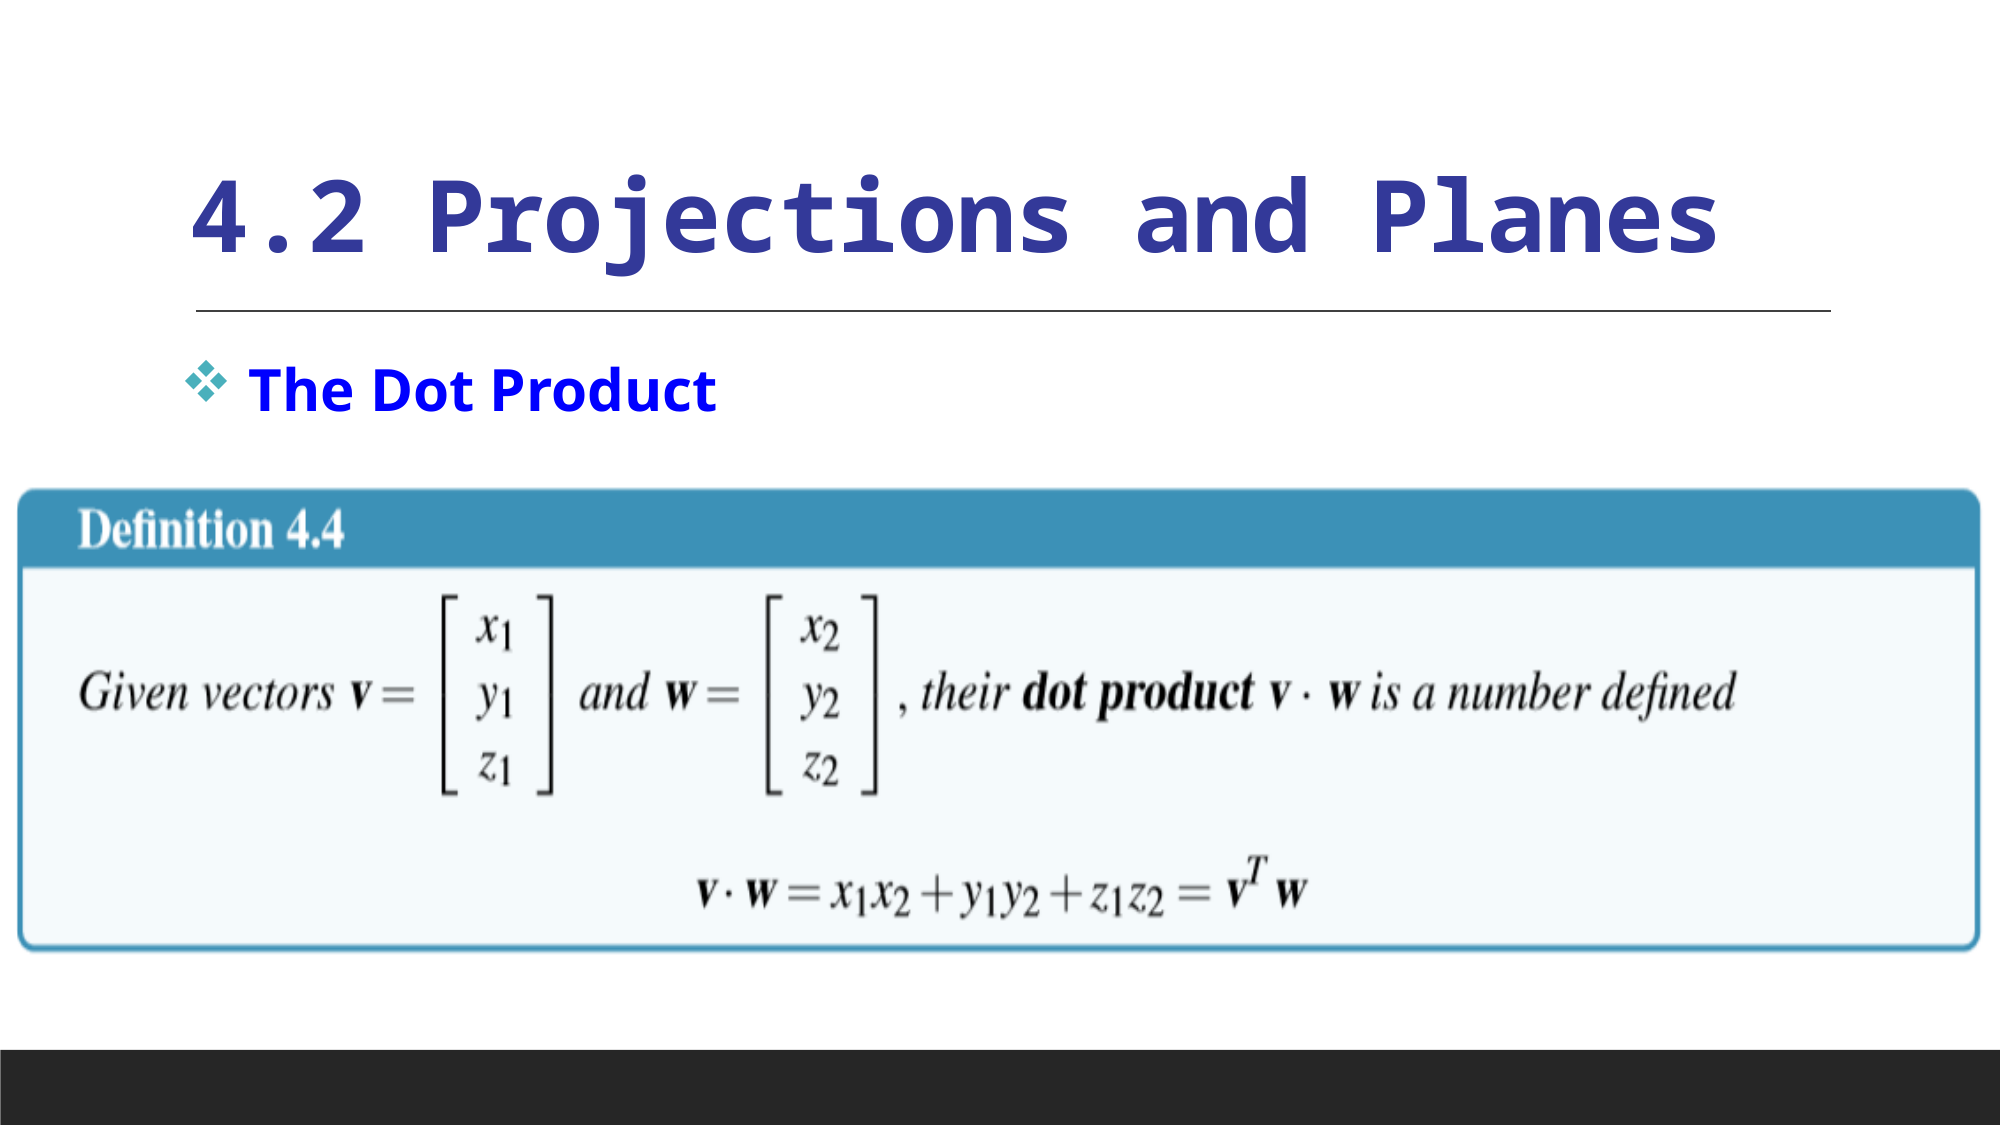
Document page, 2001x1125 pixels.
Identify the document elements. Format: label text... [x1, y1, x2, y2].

list The Dot Product [180, 345, 1830, 478]
picture [16, 480, 1984, 964]
title 4.2 Projections and Planes [174, 43, 1825, 282]
